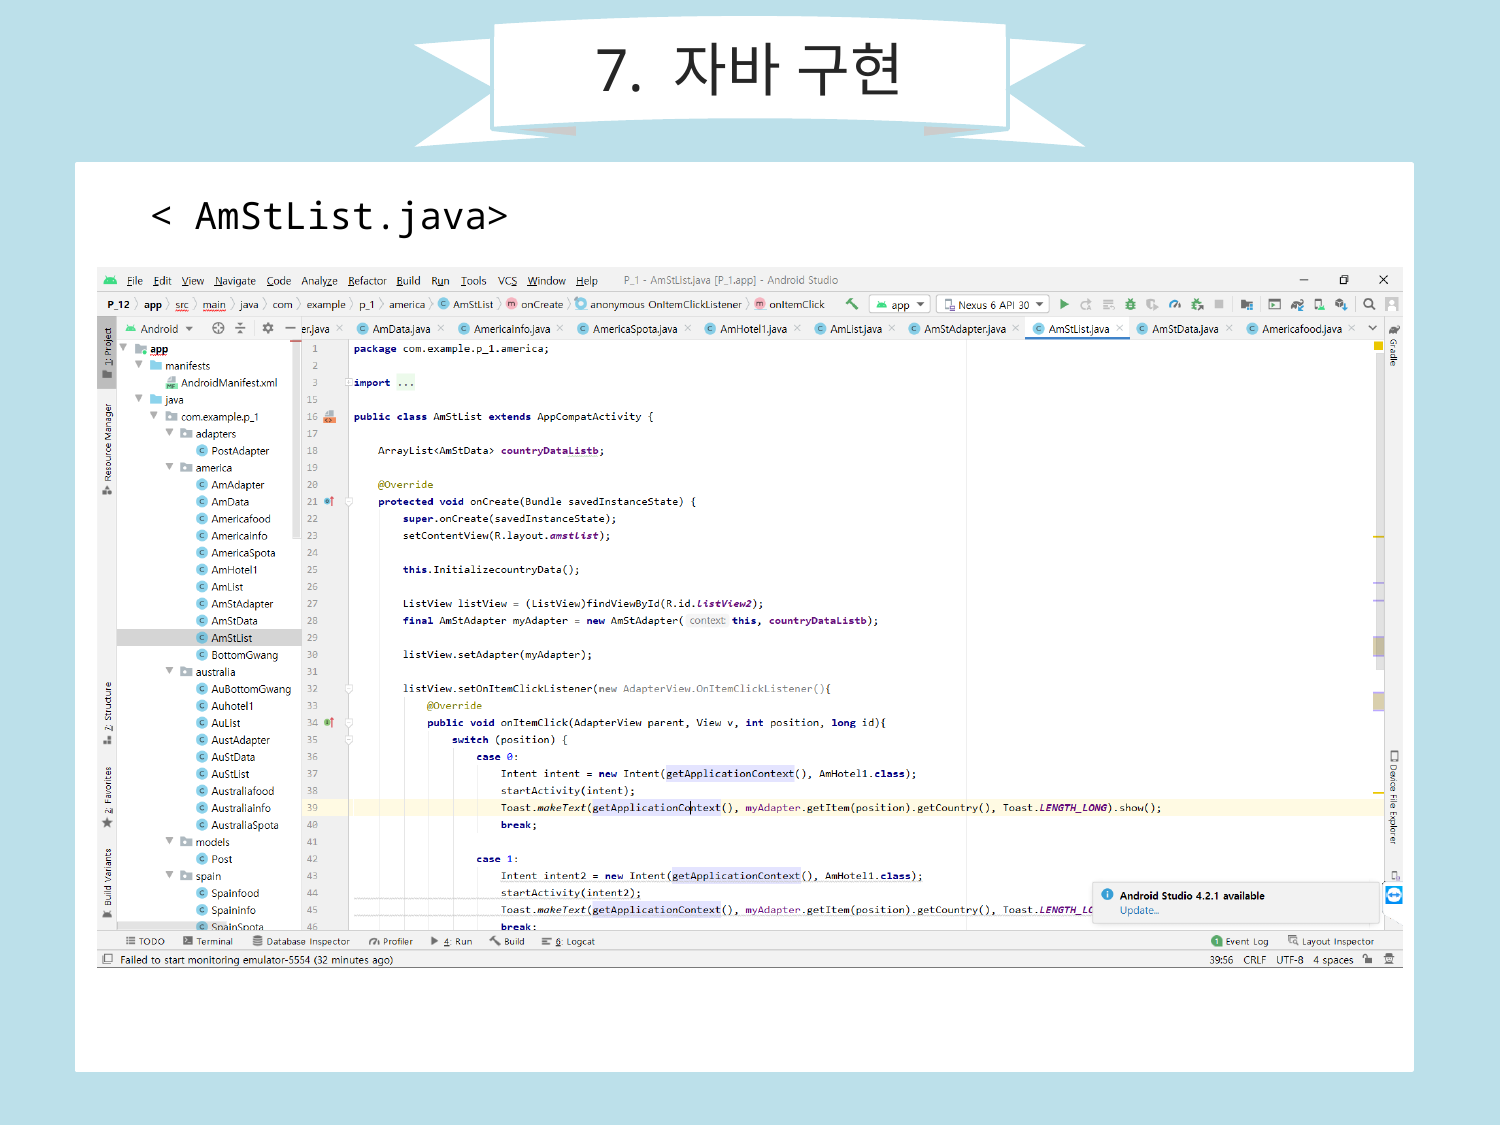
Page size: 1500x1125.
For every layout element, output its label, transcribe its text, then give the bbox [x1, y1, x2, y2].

picture [97, 267, 1403, 968]
text_box [75, 162, 1414, 1072]
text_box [406, 13, 1094, 150]
text_box < AmStList.java> [135, 184, 703, 245]
